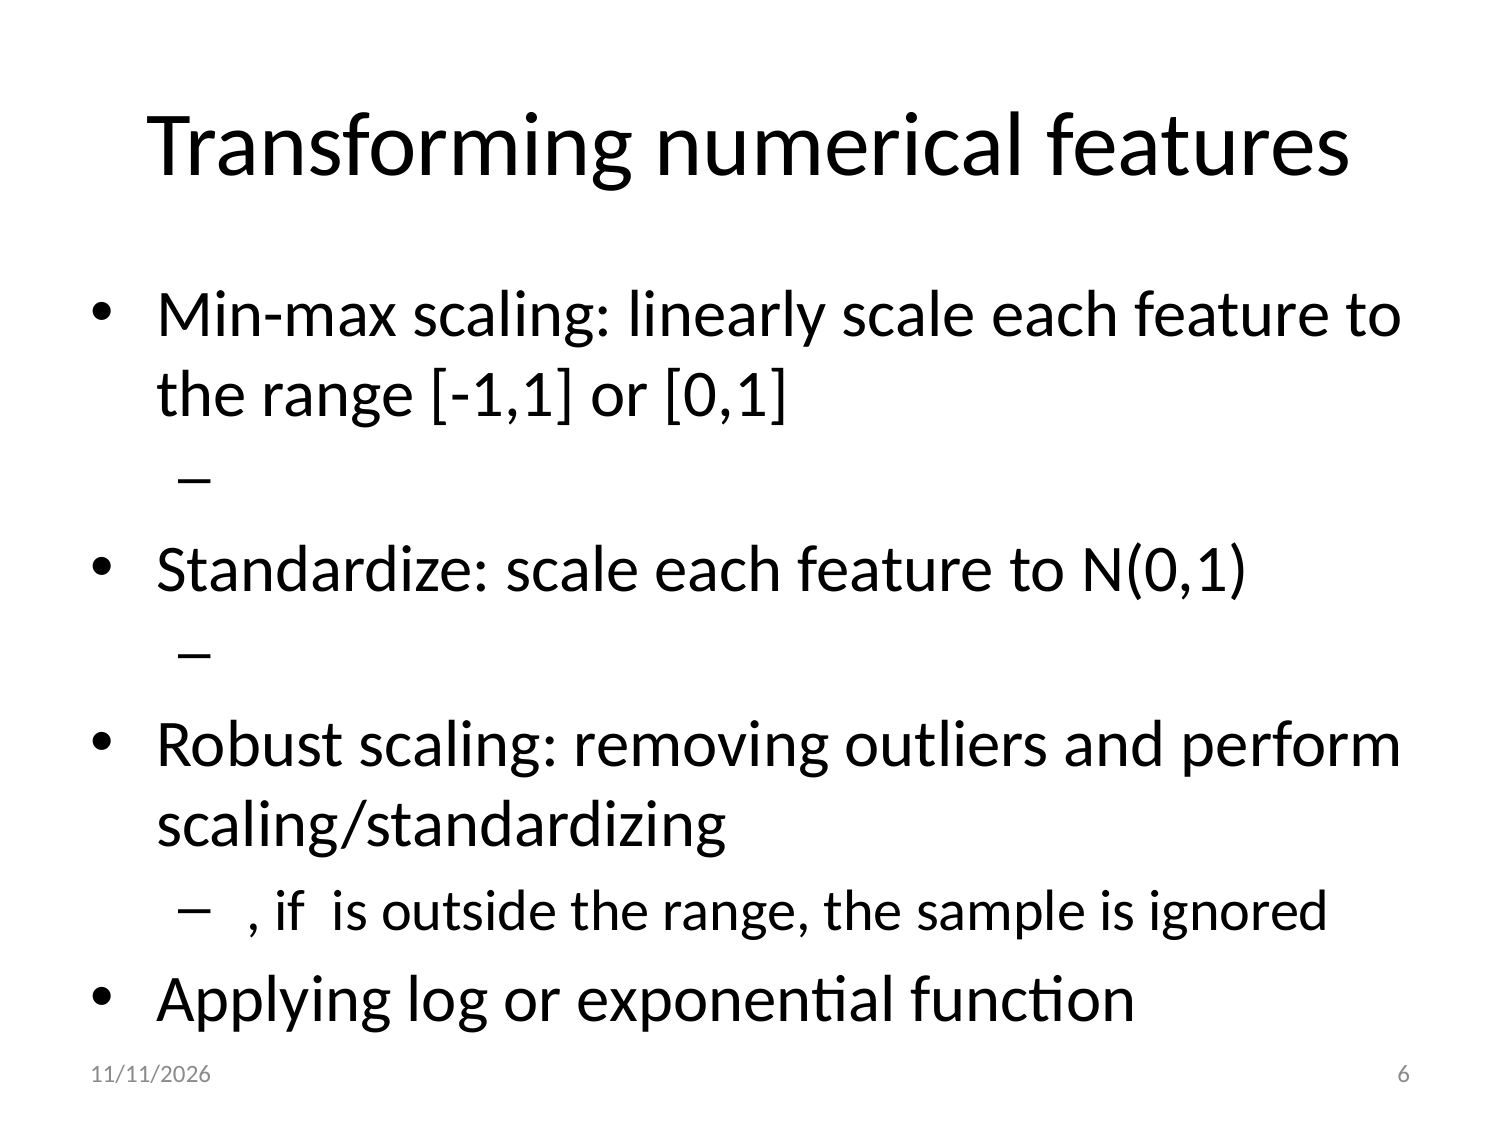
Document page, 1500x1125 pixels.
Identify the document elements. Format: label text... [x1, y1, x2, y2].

title Transforming numerical features [75, 45, 1425, 233]
slide_number 6 [1074, 1042, 1425, 1103]
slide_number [75, 1042, 425, 1103]
